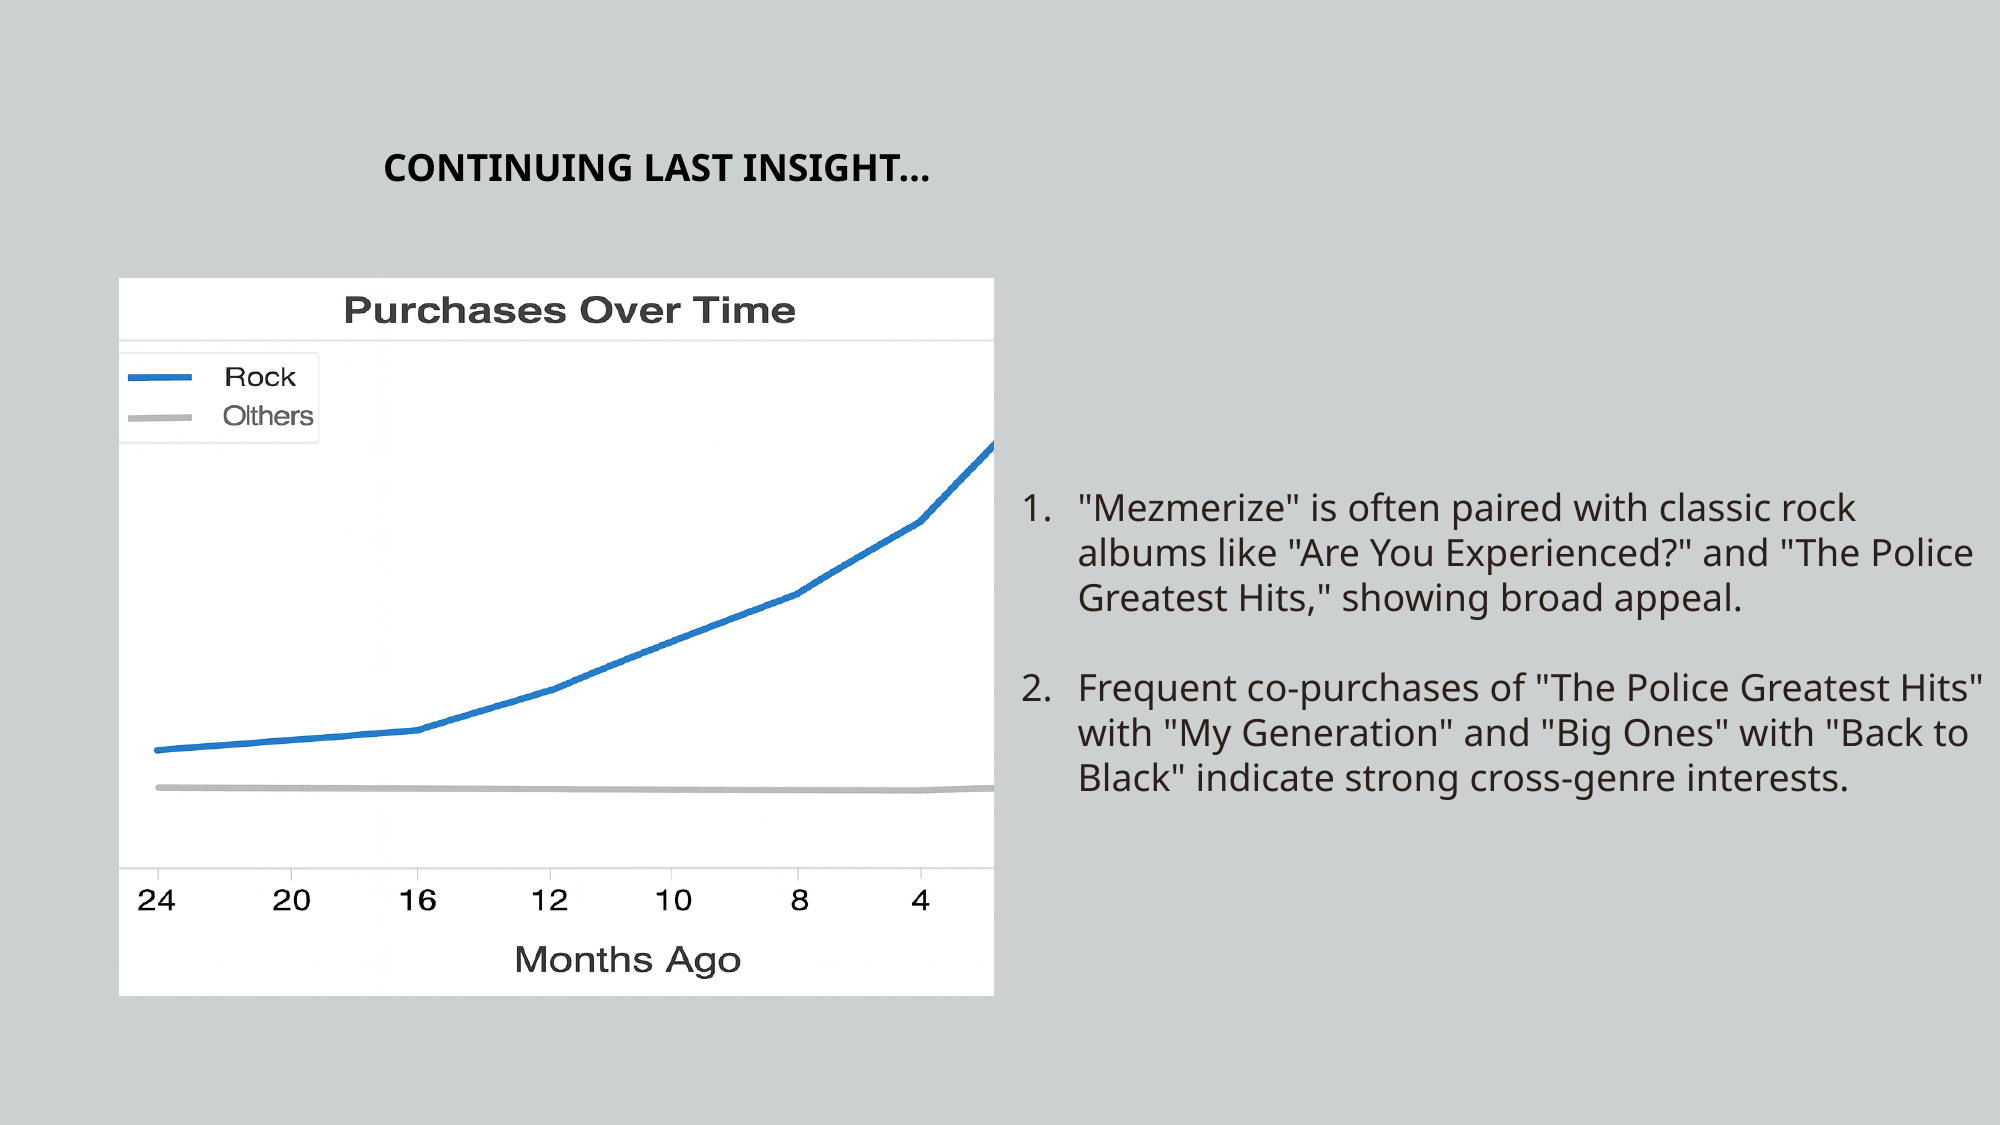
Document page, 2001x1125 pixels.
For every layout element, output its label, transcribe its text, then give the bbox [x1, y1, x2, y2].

picture [119, 278, 994, 996]
text_box "Mezmerize" is often paired with classic rock albums like "Are You Experienced?" and "The Police Greatest Hits," showing broad appeal. Frequent co-purchases of "The Police Greatest Hits" with "My Generation" and "Big Ones" with "Back to Black" indicate strong cross-genre interests. [1006, 476, 2000, 807]
title CONTINUING LAST INSIGHT… [119, 128, 1195, 279]
